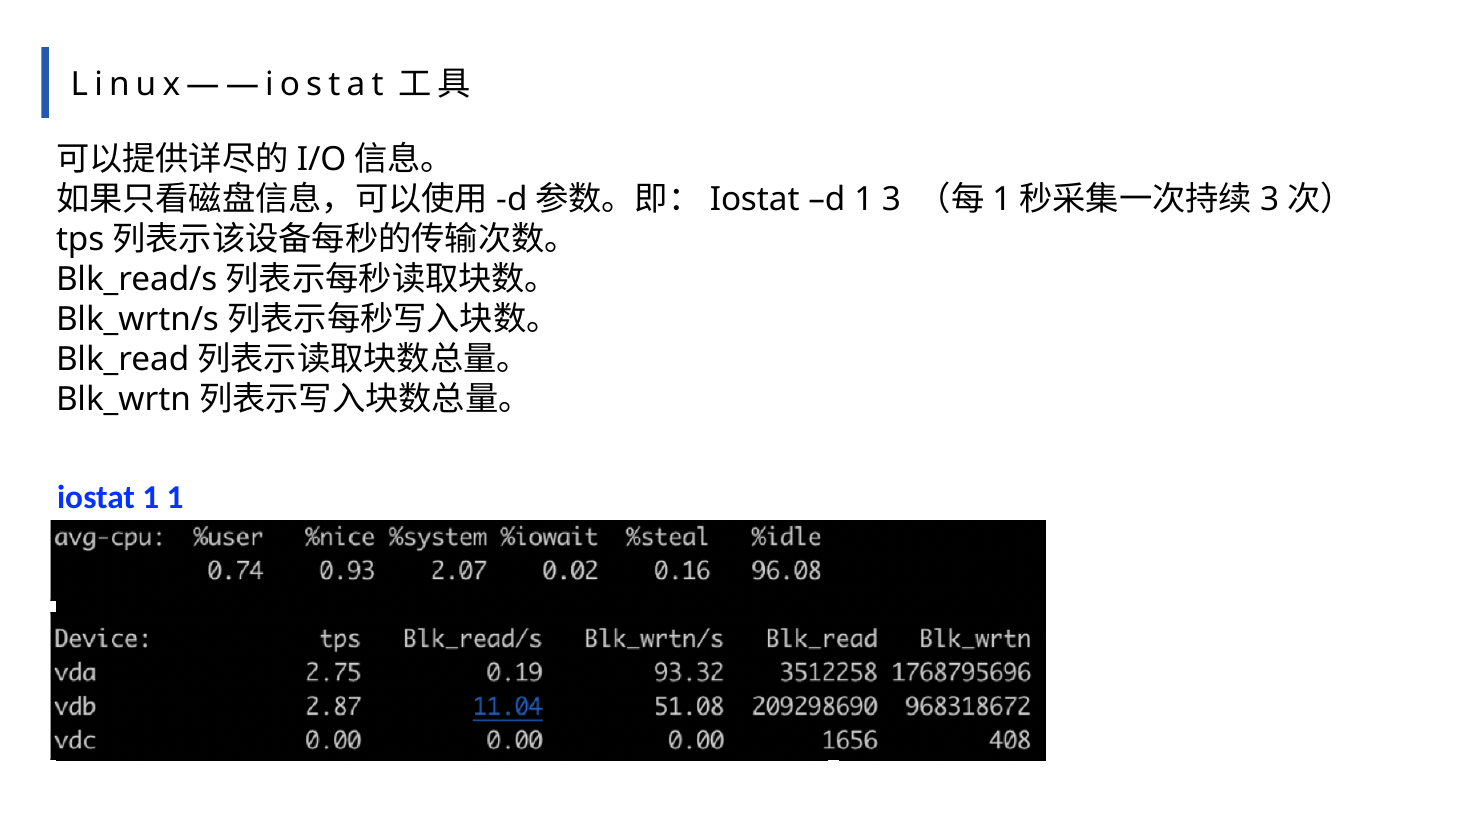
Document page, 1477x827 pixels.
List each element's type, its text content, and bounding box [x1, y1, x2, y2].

text_box iostat 1 1 [42, 468, 199, 523]
text_box 可以提供详尽的I/O信息。 如果只看磁盘信息，可以使用-d参数。即：Iostat –d 1 3 （每1秒采集一次持续3次） tps列表示该设备每秒的传输次数。 Blk_read/s列表示每秒读取块数。 Blk_wrtn/s列表示每秒写入块数。 Blk_read列表示读取块数总量。 Blk_wrtn列表示写入块数总量。 [41, 129, 1477, 425]
picture [50, 520, 1046, 761]
text_box Linux——iostat工具 [59, 56, 483, 108]
text_box [39, 45, 51, 120]
